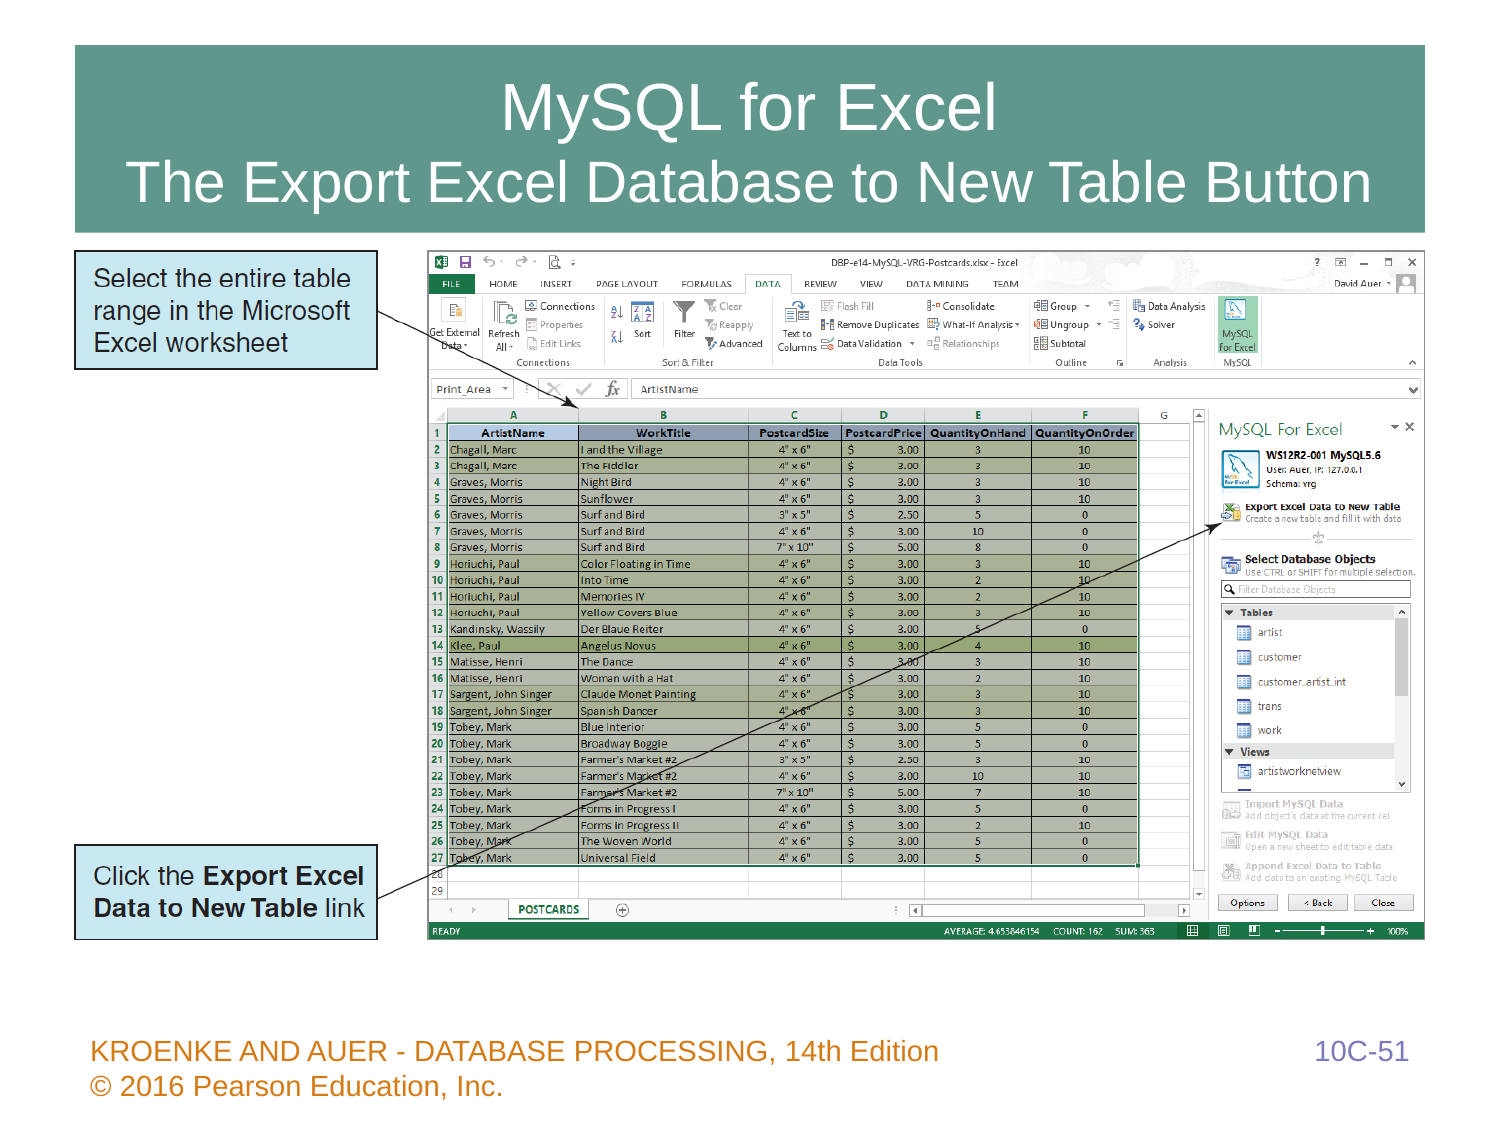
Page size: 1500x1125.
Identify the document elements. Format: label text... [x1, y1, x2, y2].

slide_number 10C-51 [1074, 1024, 1426, 1103]
footer KROENKE AND AUER - DATABASE PROCESSING, 14th Edition © 2016 Pearson Education, Inc. [74, 1024, 963, 1104]
picture [74, 250, 1425, 941]
title MySQL for Excel The Export Excel Database to New Table Button [74, 44, 1426, 233]
